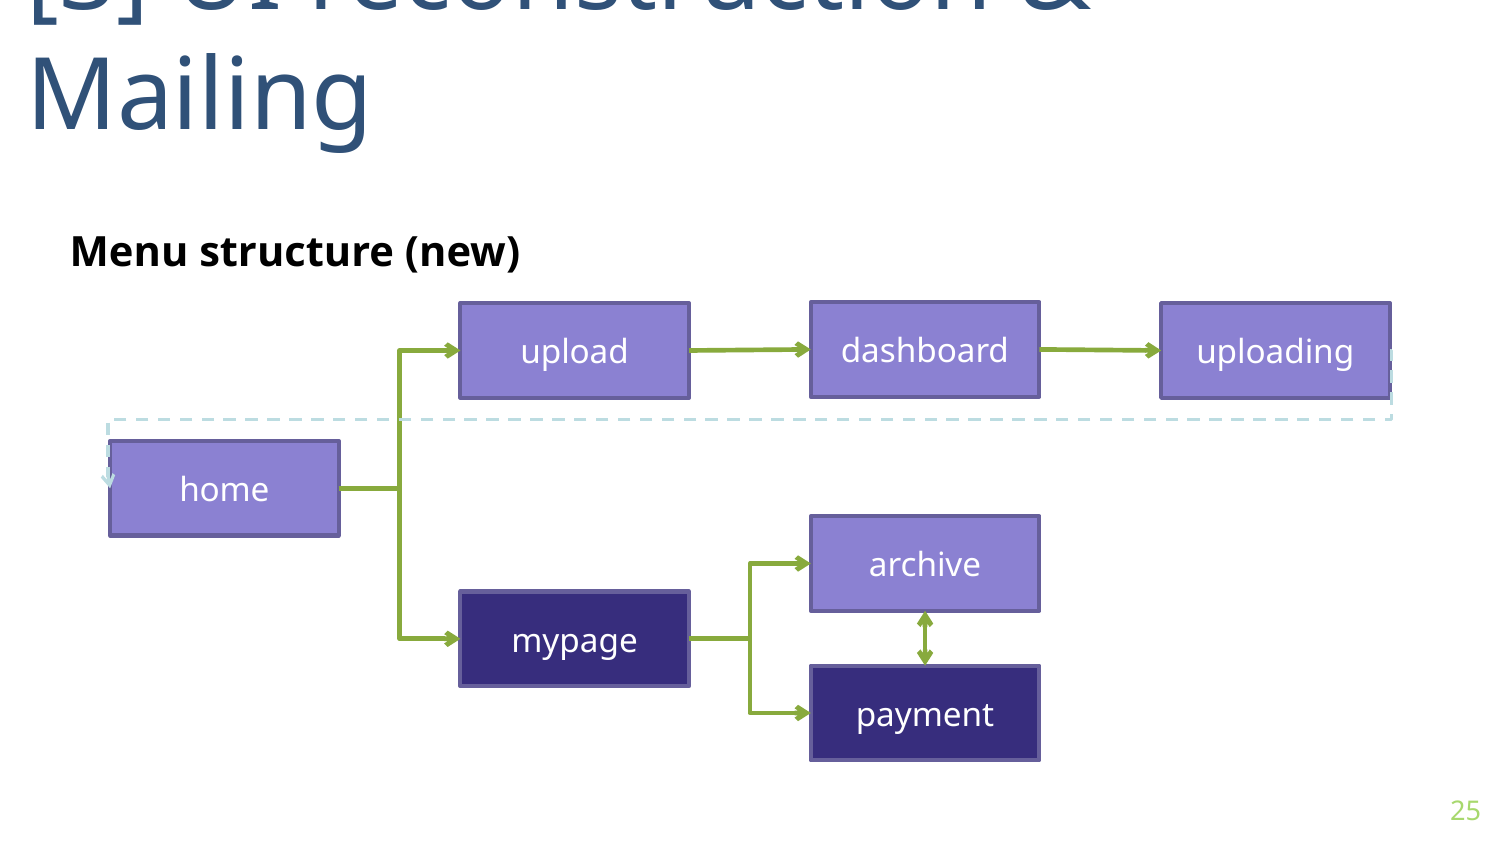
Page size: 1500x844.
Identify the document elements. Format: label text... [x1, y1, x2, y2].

slide_number 25 [1391, 779, 1482, 844]
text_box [109, 301, 1391, 761]
text_box Menu structure (new) [54, 217, 536, 283]
text_box [3] UI reconstruction & Mailing [26, 8, 1410, 150]
